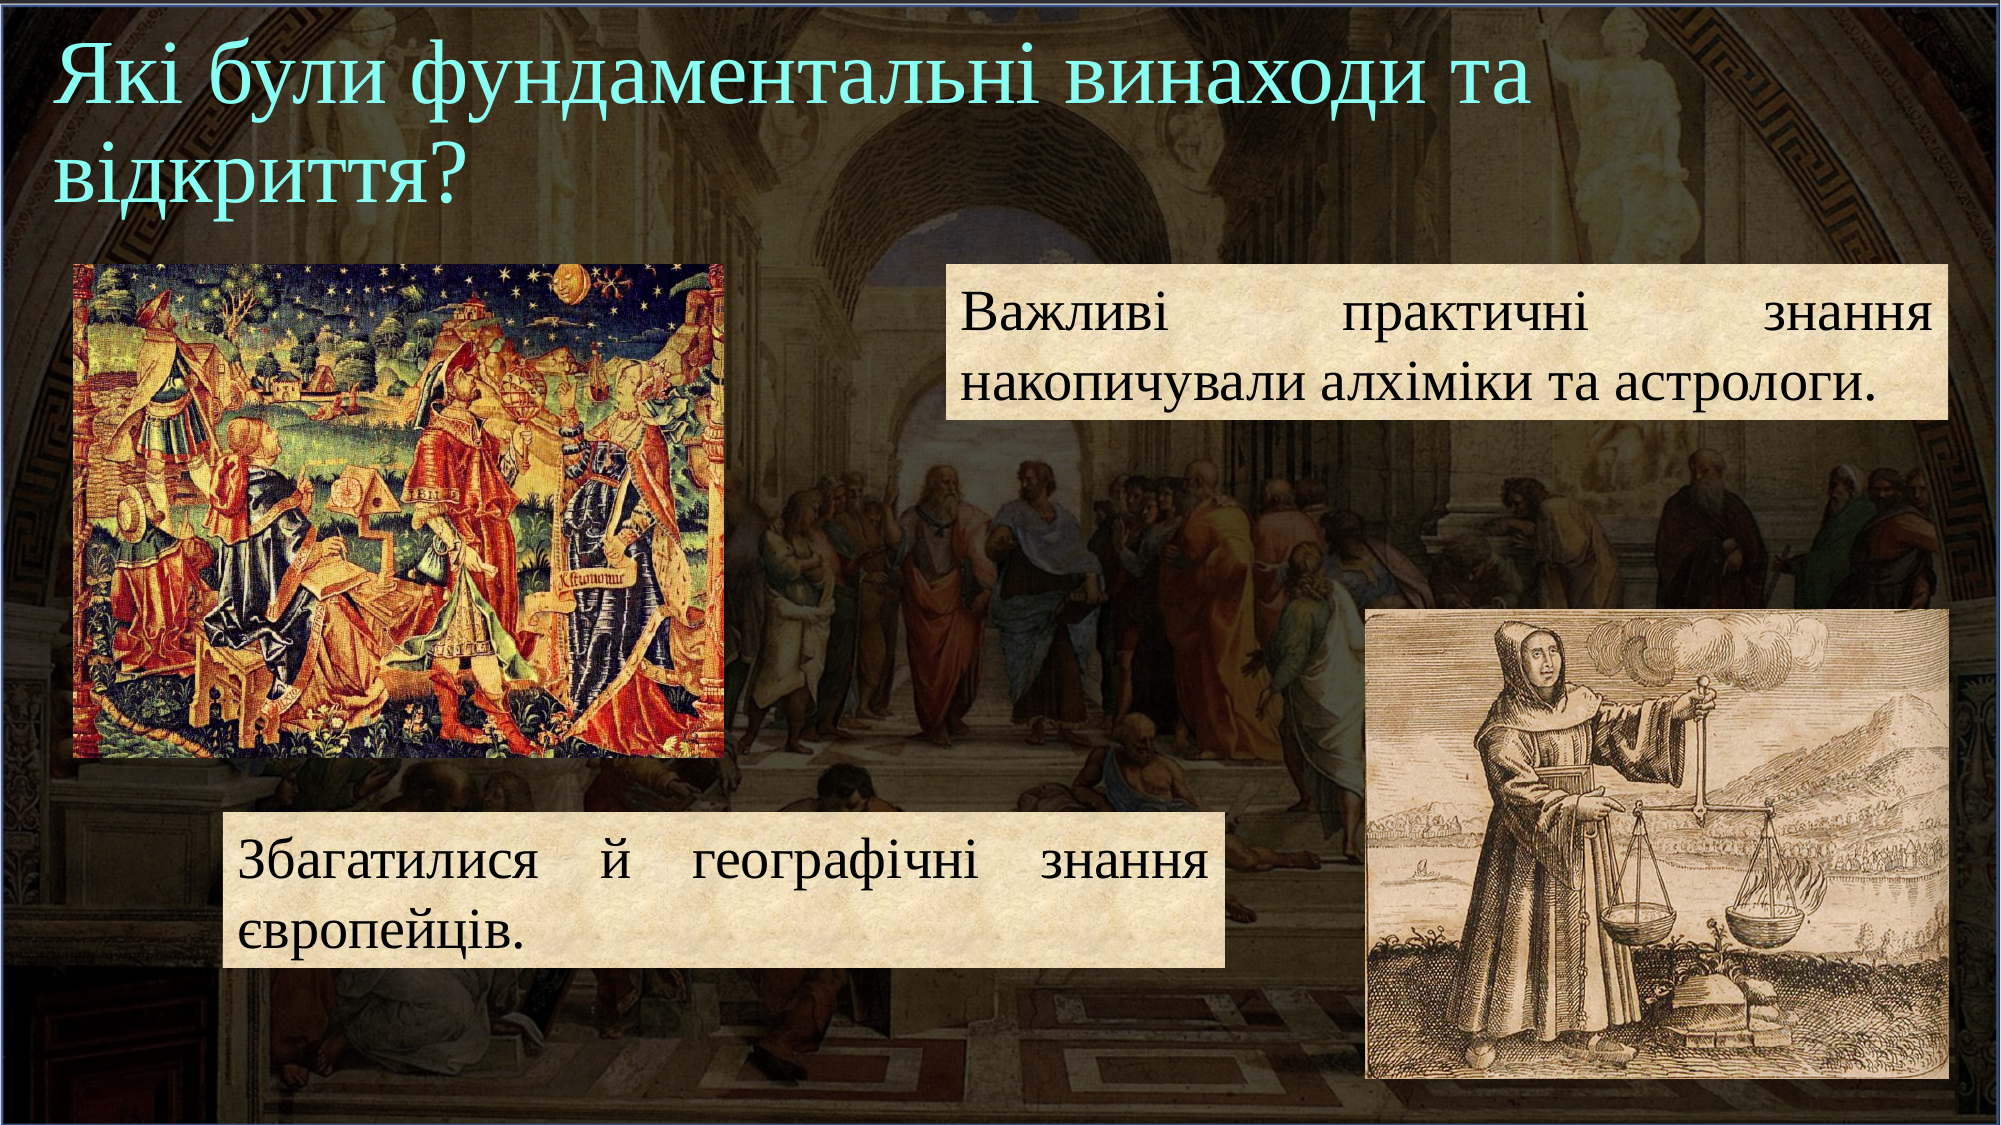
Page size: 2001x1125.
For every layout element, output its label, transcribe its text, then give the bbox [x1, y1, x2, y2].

text_box Важливі практичні знання накопичували алхіміки та астрологи. [946, 264, 1949, 420]
title Які були фундаментальні винаходи та відкриття? [38, 14, 1764, 232]
picture [0, 0, 2001, 1125]
text_box Збагатилися й географічні знання європейців. [222, 812, 1225, 968]
